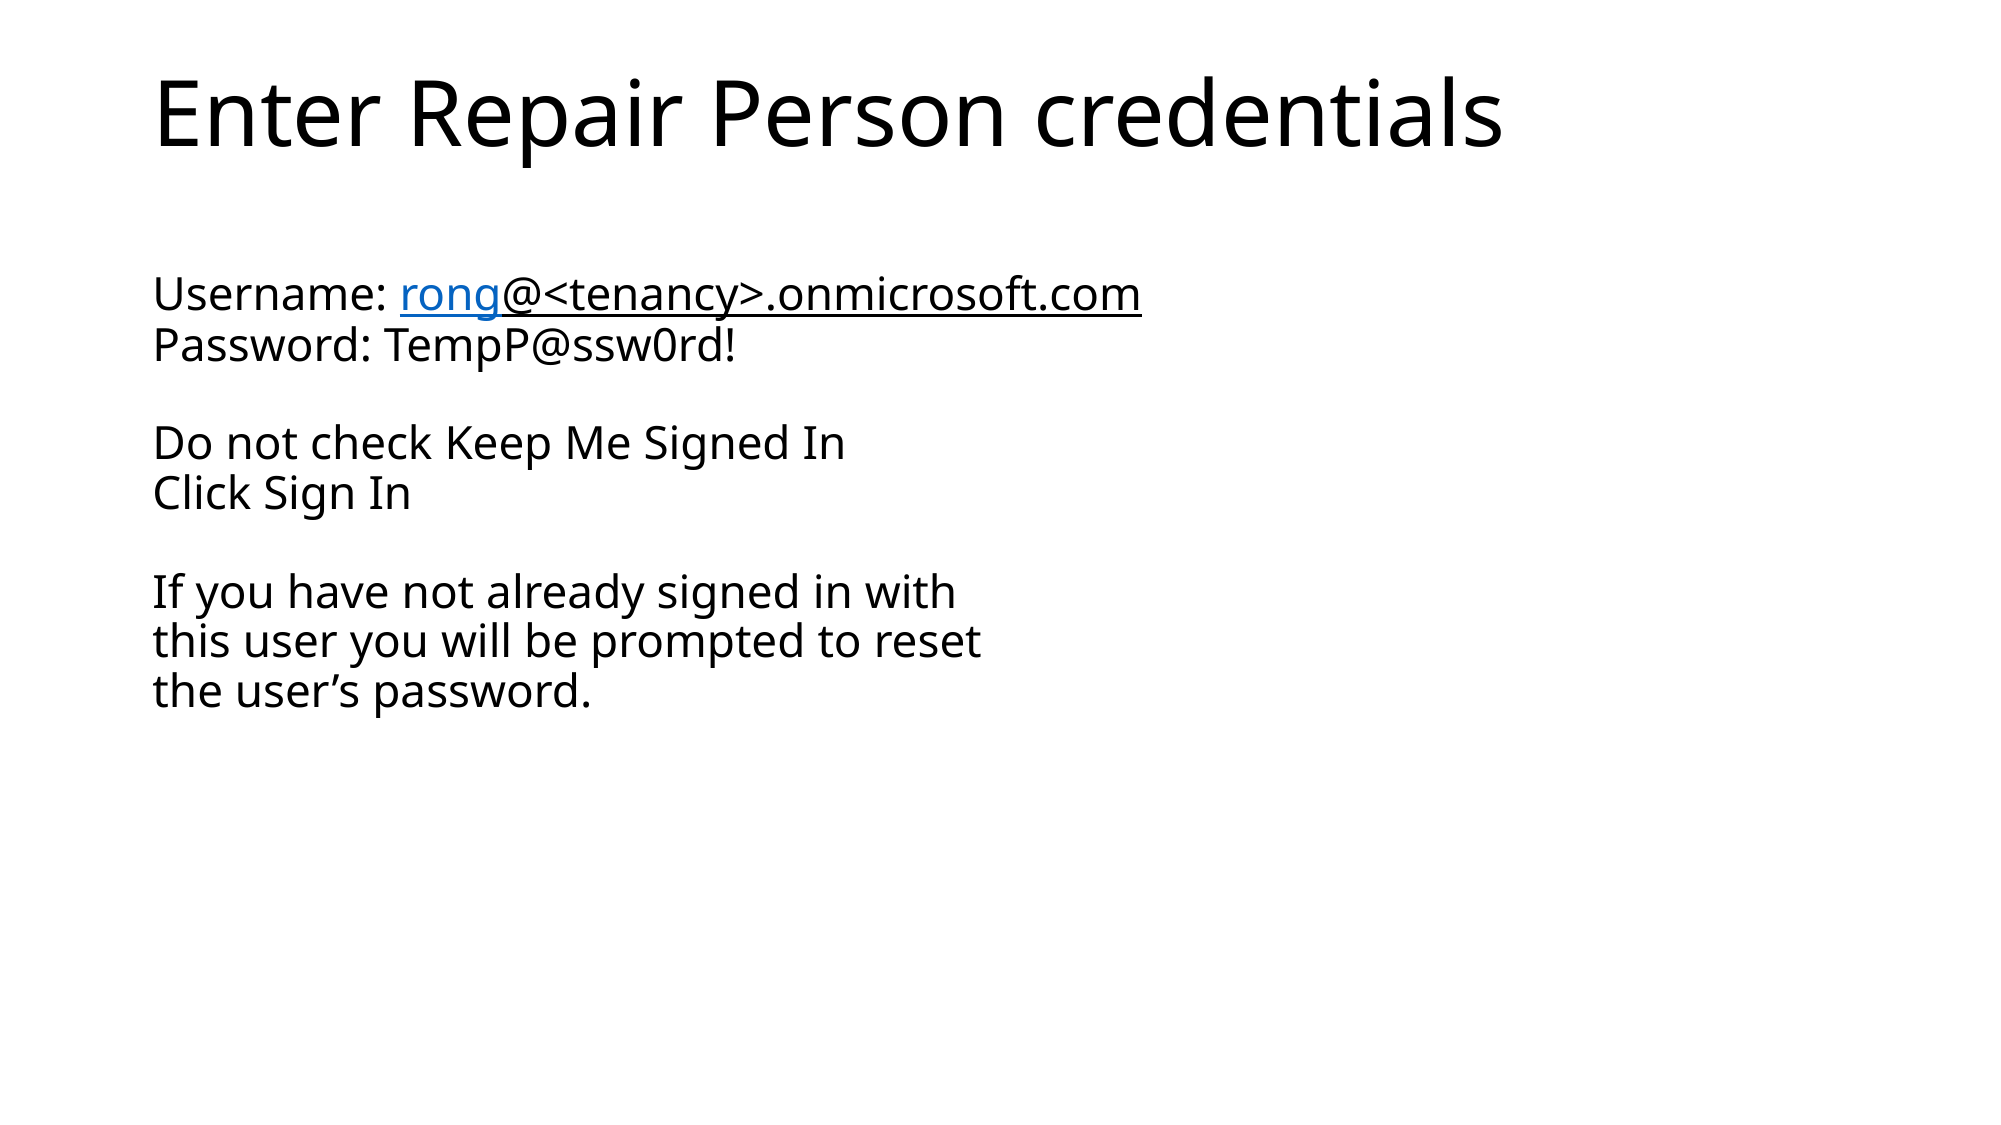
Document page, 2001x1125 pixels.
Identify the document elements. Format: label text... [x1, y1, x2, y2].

title Enter Repair Person credentials Username: rong@<tenancy>.onmicrosoft.com Password: TempP@ssw0rd! Do not check Keep Me Signed In Click Sign In If you have not already signed in with this user you will be prompted to reset the user’s password. [137, 59, 1863, 1014]
